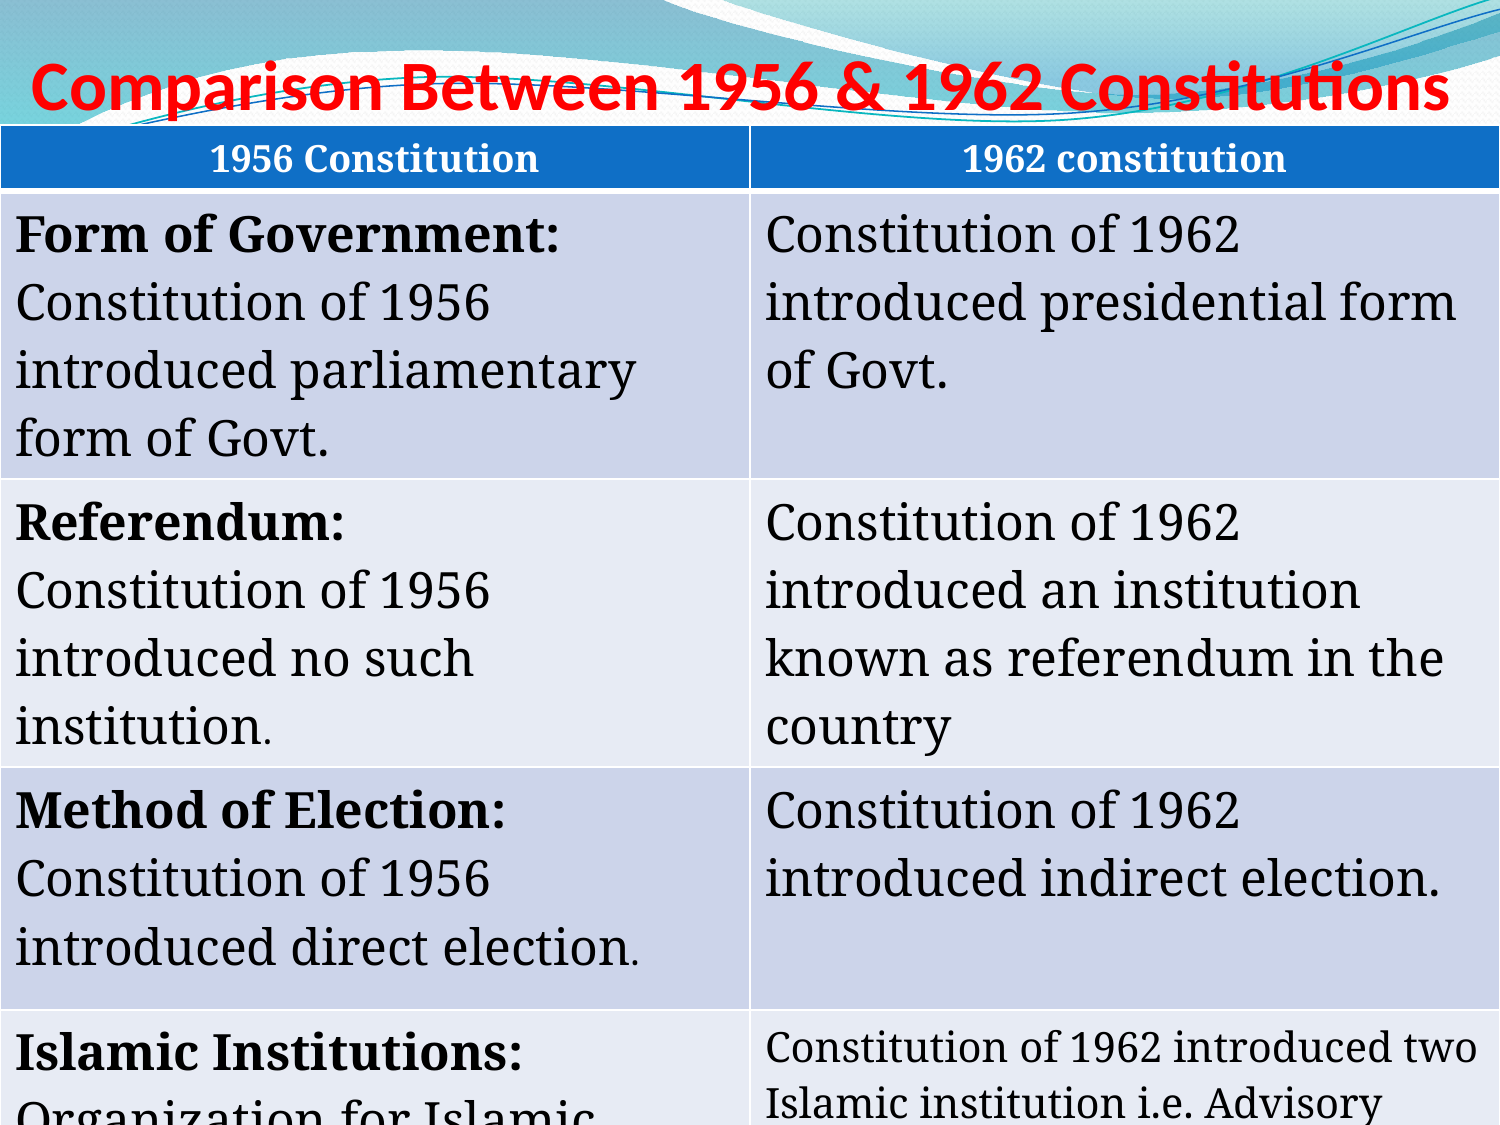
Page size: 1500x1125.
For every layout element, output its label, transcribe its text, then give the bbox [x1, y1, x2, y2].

table_header 1956 Constitution [1, 126, 749, 188]
table_cell Constitution of 1962 introduced presidential form of Govt. [751, 194, 1499, 478]
table_cell Referendum: Constitution of 1956 introduced no such institution. [1, 480, 749, 766]
table_cell Form of Government: Constitution of 1956 introduced parliamentary form of Govt. [1, 194, 749, 478]
table_cell Constitution of 1962 introduced indirect election. [751, 768, 1499, 1009]
table_cell Islamic Institutions: Organization for Islamic Research and Instructions. [1, 1011, 749, 1125]
slide_number [75, 1042, 425, 1103]
slide_number [1299, 1042, 1425, 1103]
table_cell Constitution of 1962 introduced an institution known as referendum in the country [751, 480, 1499, 766]
title Comparison Between 1956 & 1962 Constitutions [0, 0, 1500, 125]
table_cell Method of Election: Constitution of 1956 introduced direct election. [1, 768, 749, 1009]
table_cell Constitution of 1962 introduced two Islamic institution i.e. Advisory Council of Islamic Ideology and Islamic Research Institutions. [751, 1011, 1499, 1125]
table_header 1962 constitution [751, 126, 1499, 188]
footer Pakistan Affairs [437, 1042, 988, 1103]
